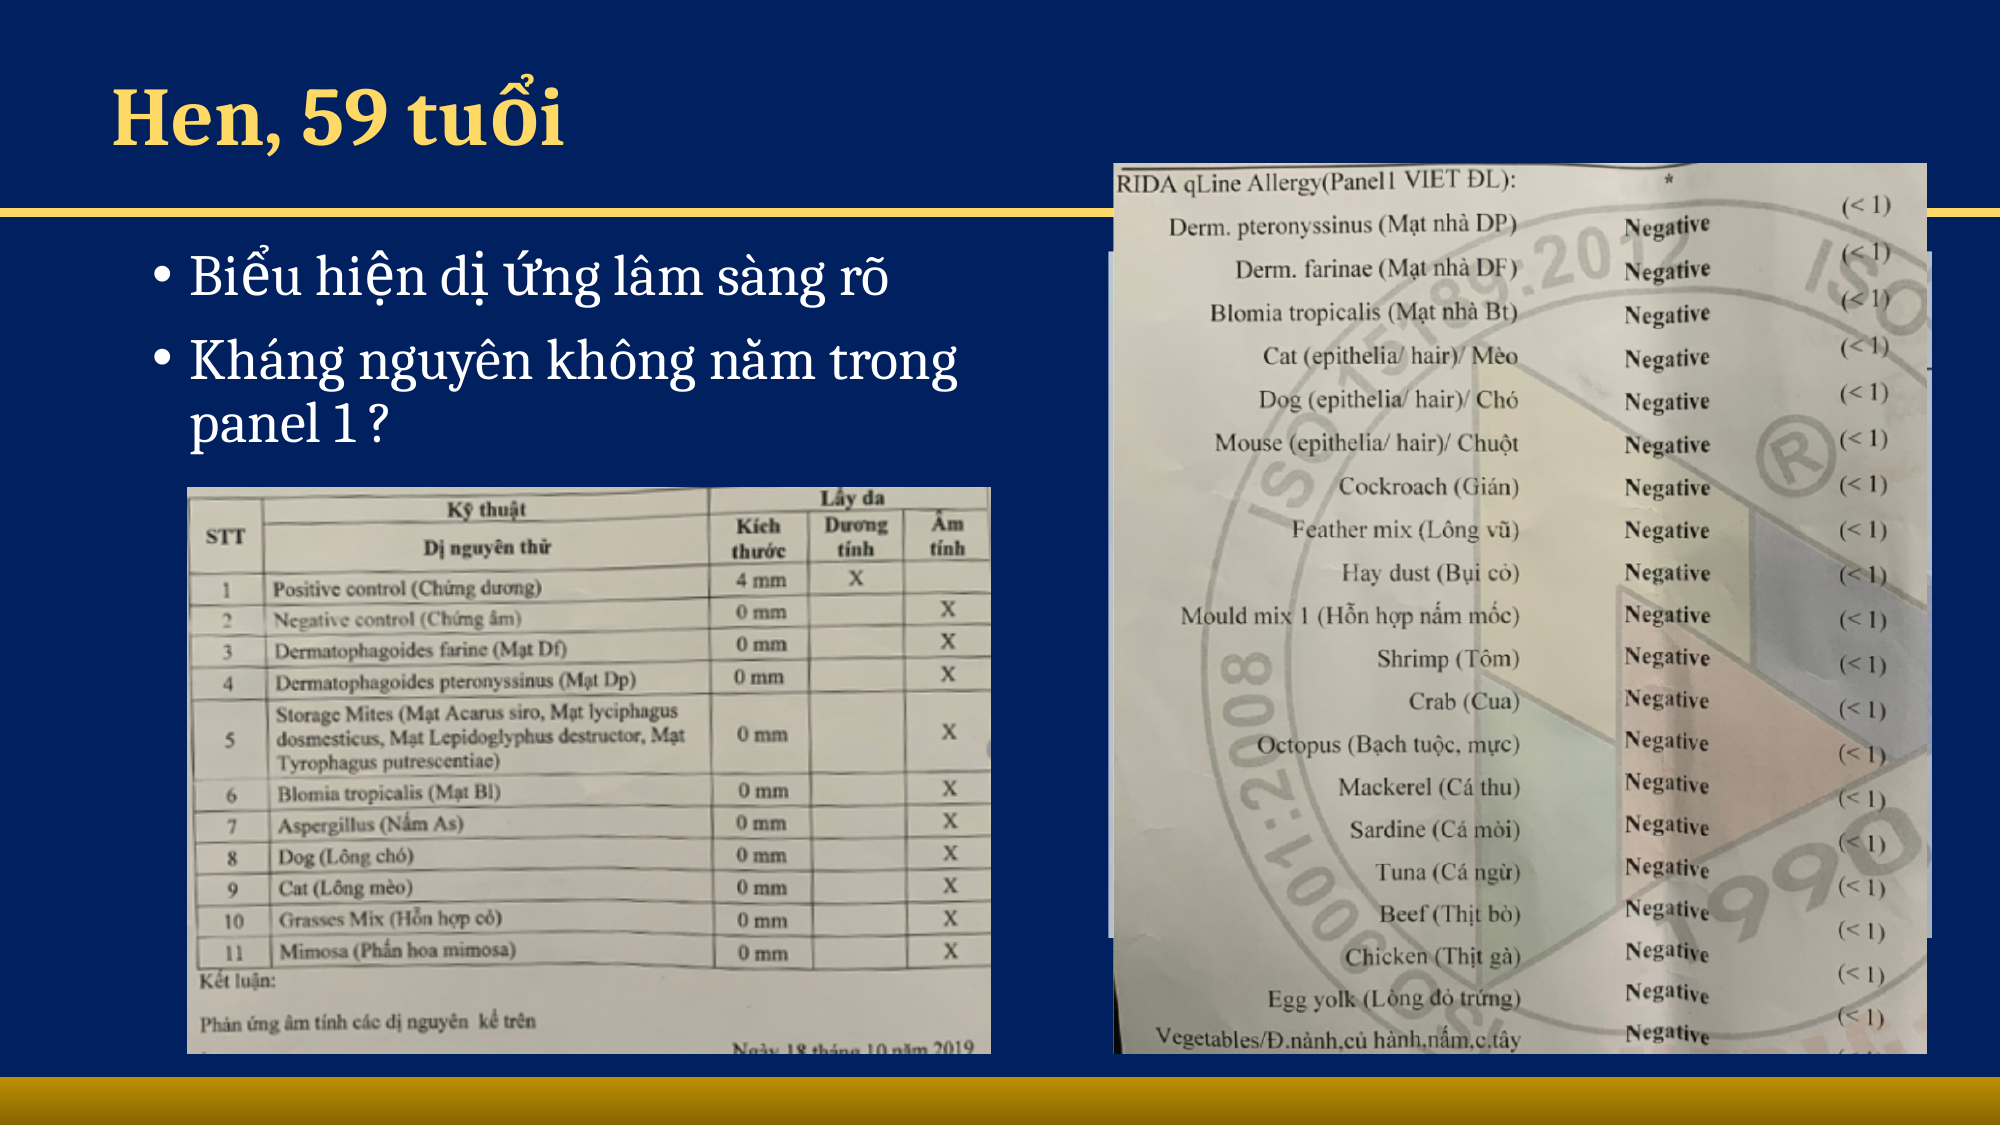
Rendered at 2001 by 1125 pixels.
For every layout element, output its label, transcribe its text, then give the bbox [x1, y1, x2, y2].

picture [187, 487, 991, 1054]
list Biểu hiện dị ứng lâm sàng rõ Kháng nguyên không nằm trong panel 1 ? [137, 237, 1050, 952]
picture [1050, 163, 1966, 1054]
title Hen, 59 tuổi [96, 24, 1897, 213]
